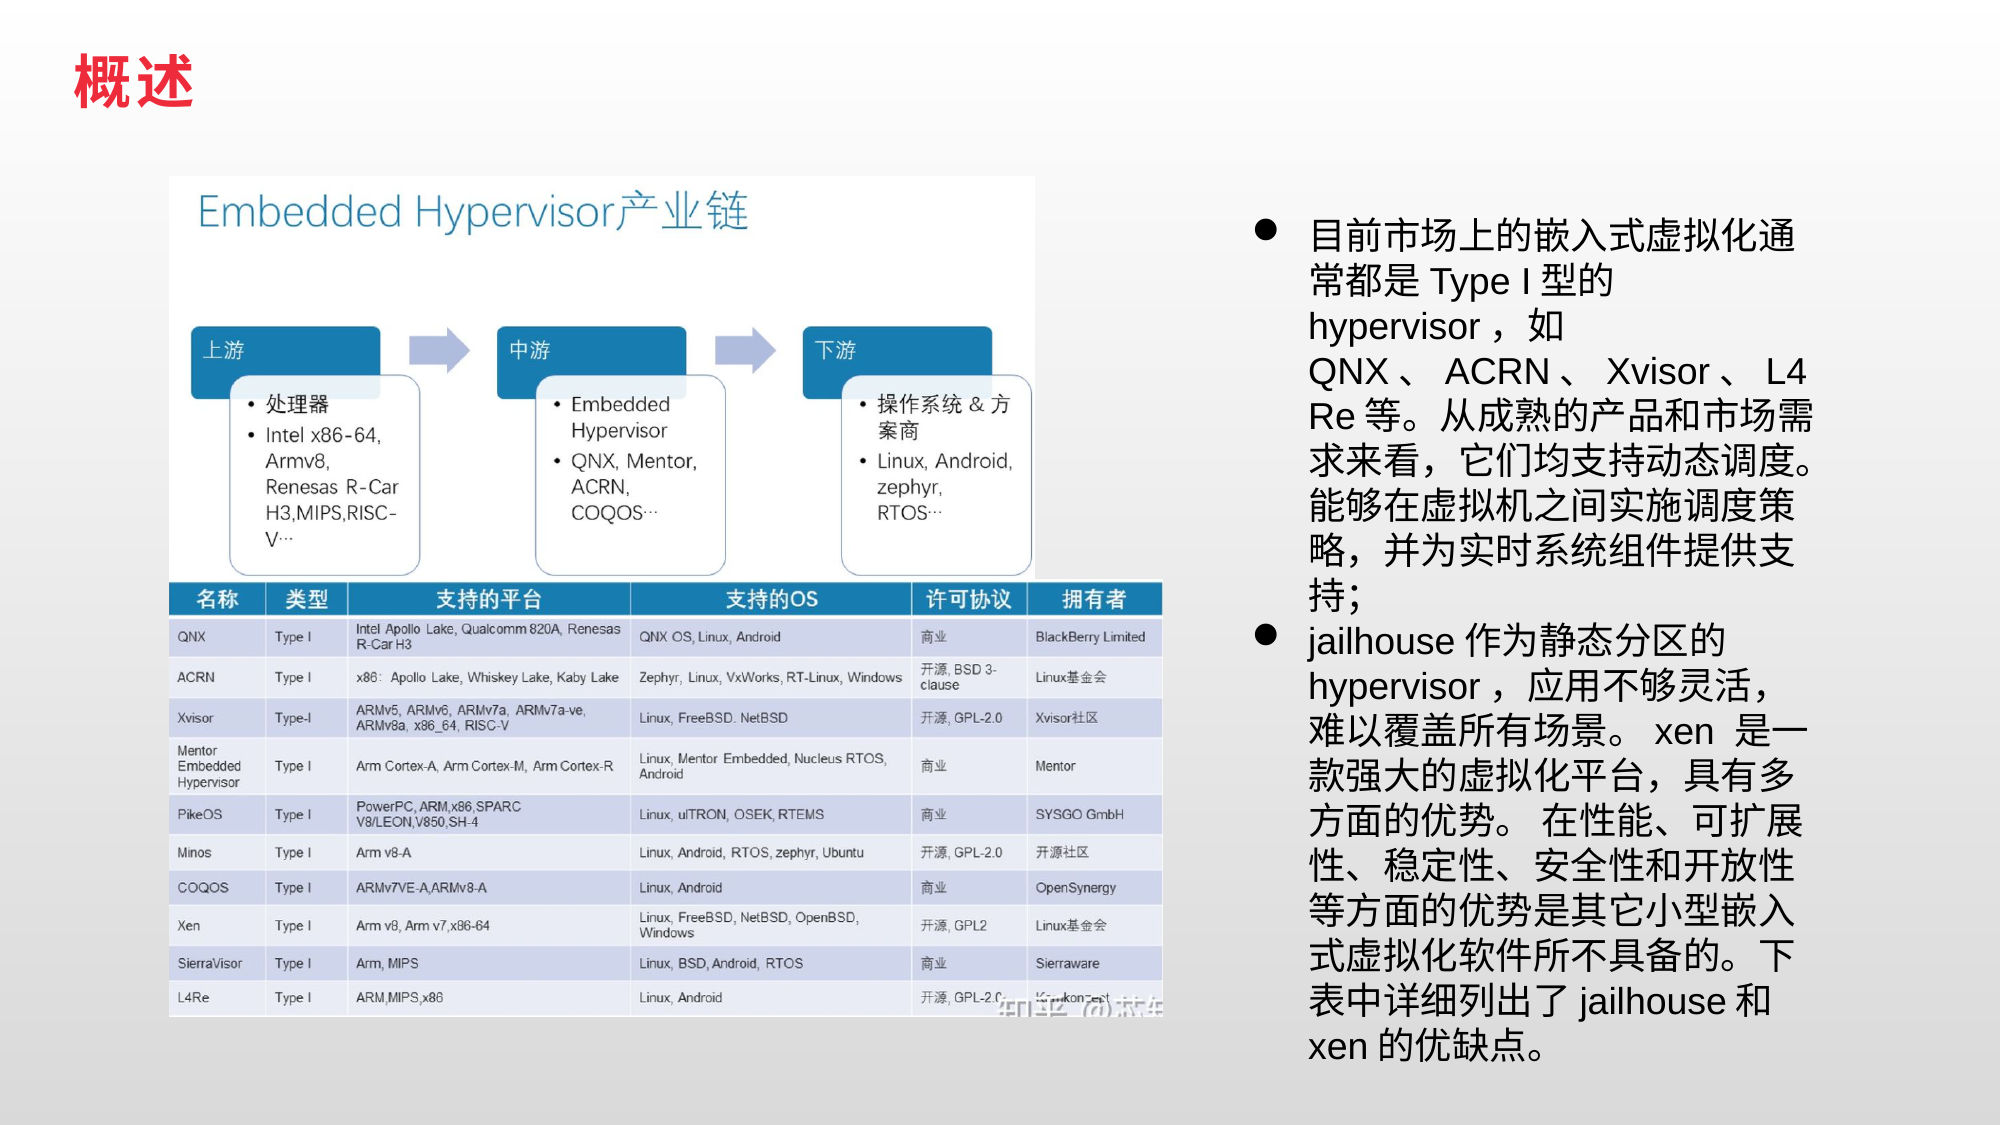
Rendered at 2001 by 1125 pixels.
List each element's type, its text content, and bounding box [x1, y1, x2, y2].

text_box 目前市场上的嵌入式虚拟化通常都是Type I型的hypervisor，如QNX、ACRN、Xvisor、L4Re等。从成熟的产品和市场需求来看，它们均支持动态调度。能够在虚拟机之间实施调度策略，并为实时系统组件提供支持； jailhouse作为静态分区的hypervisor，应用不够灵活，难以覆盖所有场景。xen 是一款强大的虚拟化平台，具有多方面的优势。 在性能、可扩展性、稳定性、安全性和开放性等方面的优势是其它小型嵌入式虚拟化软件所不具备的。下表中详细列出了jailhouse和xen的优缺点。 [1237, 204, 1831, 1075]
picture [169, 176, 1163, 1018]
text_box 概述 [58, 38, 210, 123]
